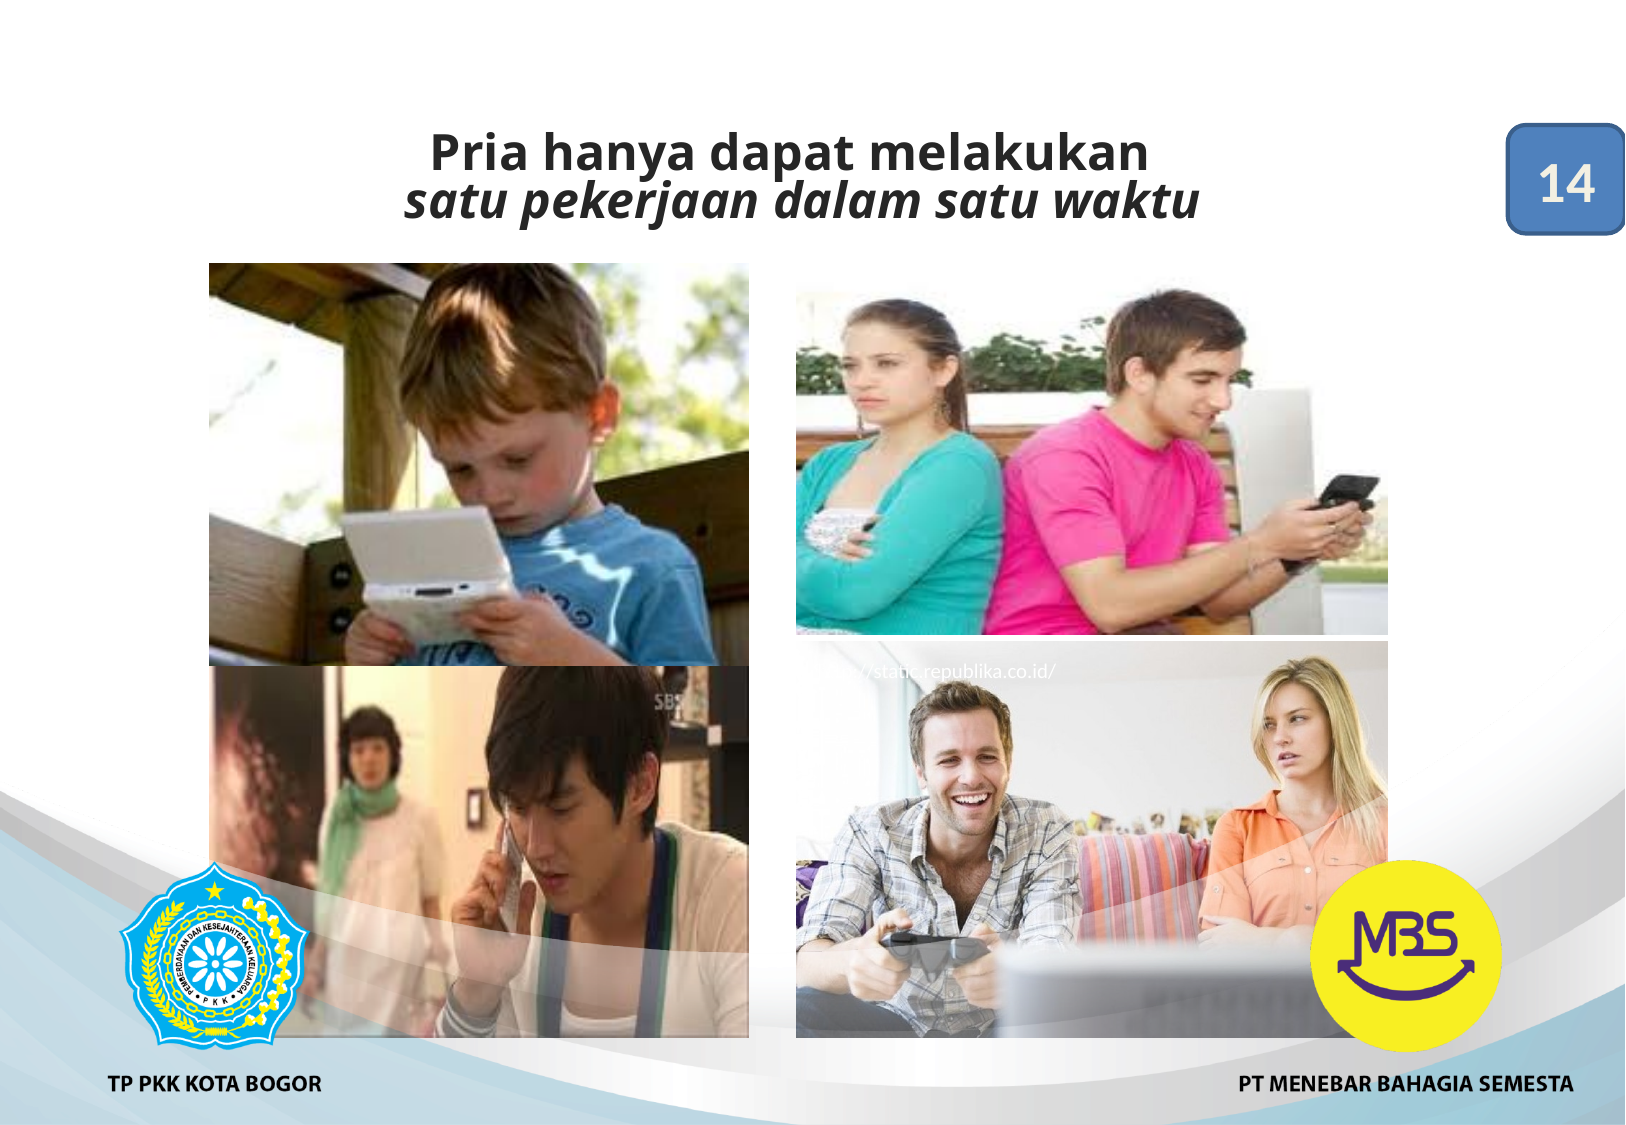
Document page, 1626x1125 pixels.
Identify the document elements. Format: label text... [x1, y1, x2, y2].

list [209, 263, 749, 520]
text_box Pria hanya dapat melakukan satu pekerjaan dalam satu waktu [218, 124, 1388, 236]
picture [0, 263, 1625, 1125]
text_box 14 [1505, 122, 1625, 236]
